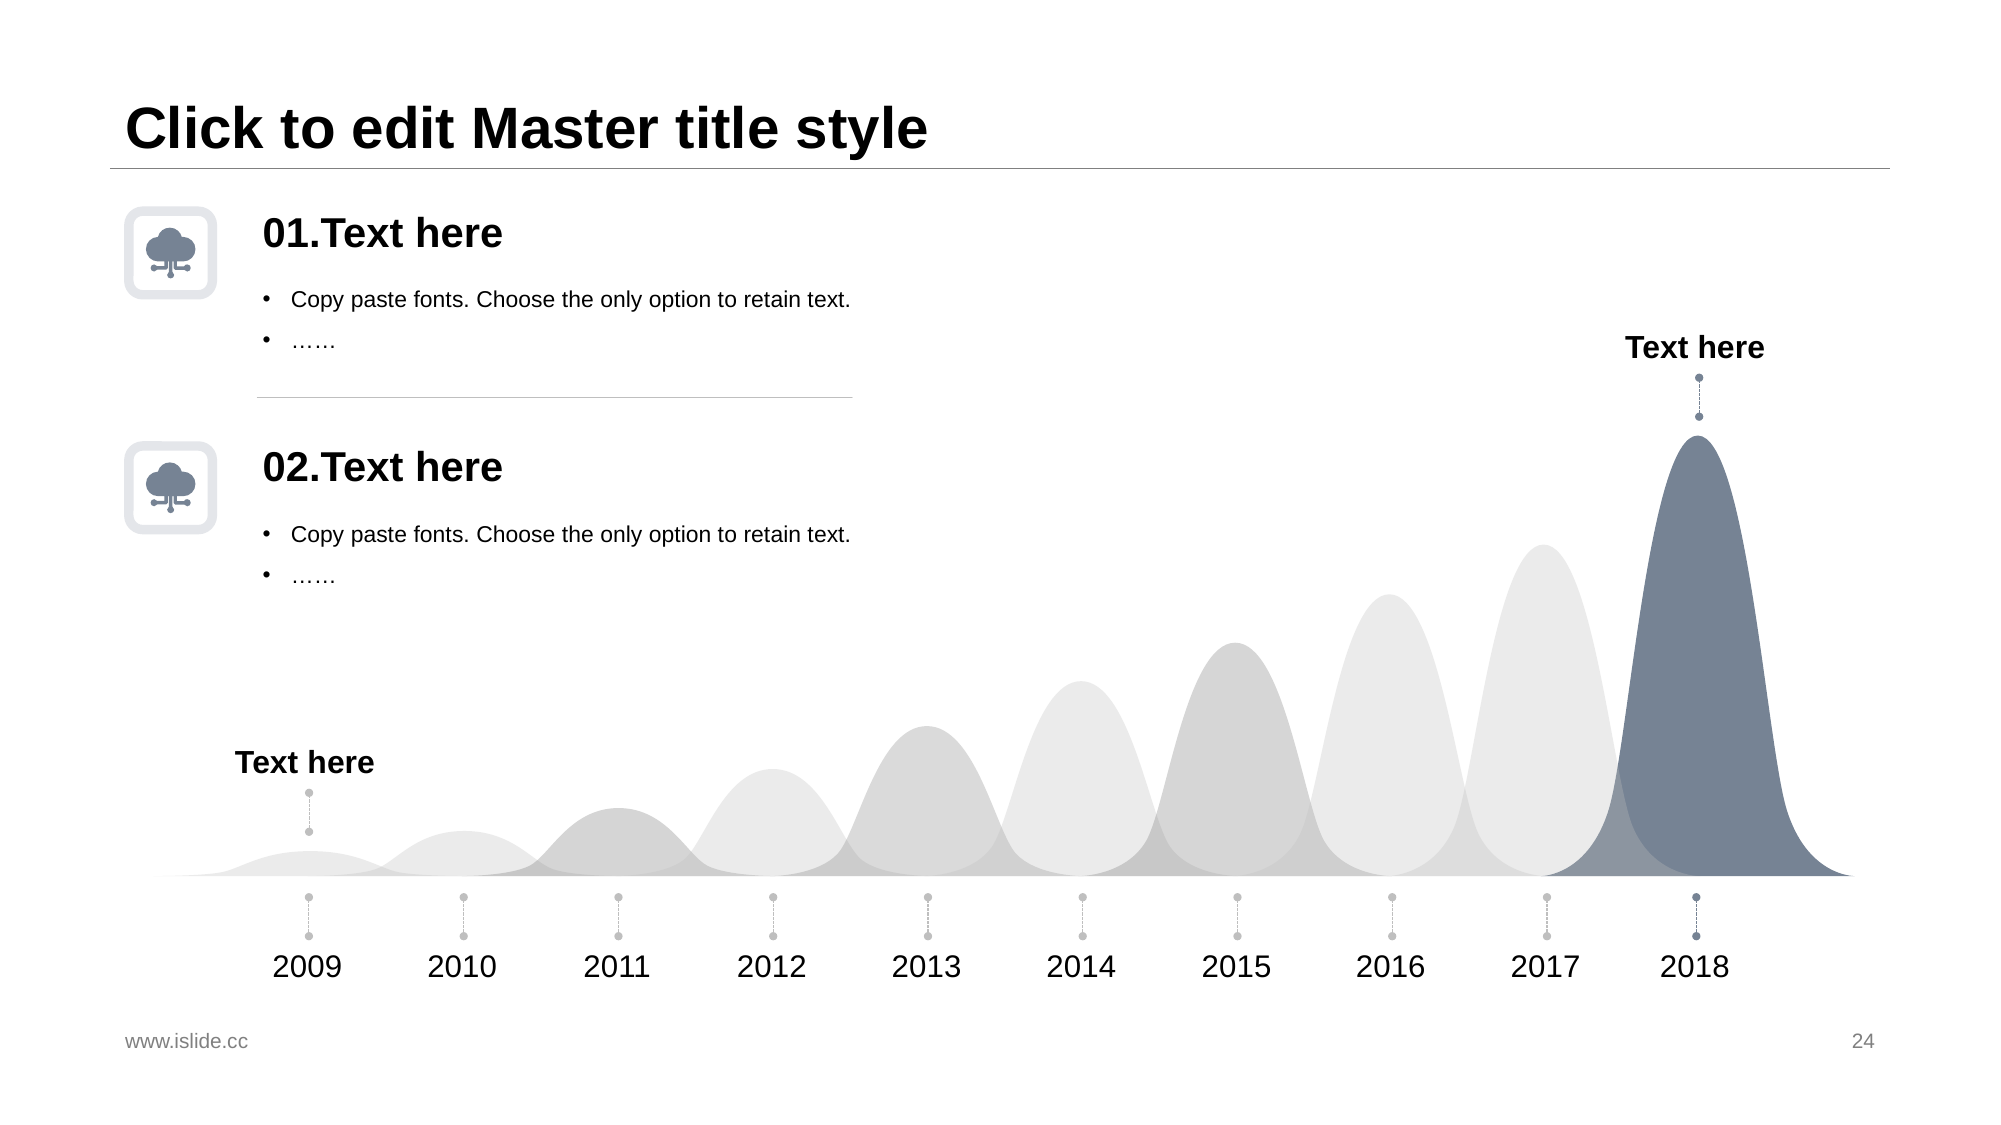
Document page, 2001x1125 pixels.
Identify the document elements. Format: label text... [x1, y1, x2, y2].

slide_number 24 [1412, 1023, 1890, 1058]
footer www.islide.cc [109, 1023, 790, 1058]
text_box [121, 190, 1879, 992]
title Click to edit Master title style [109, 0, 1890, 169]
